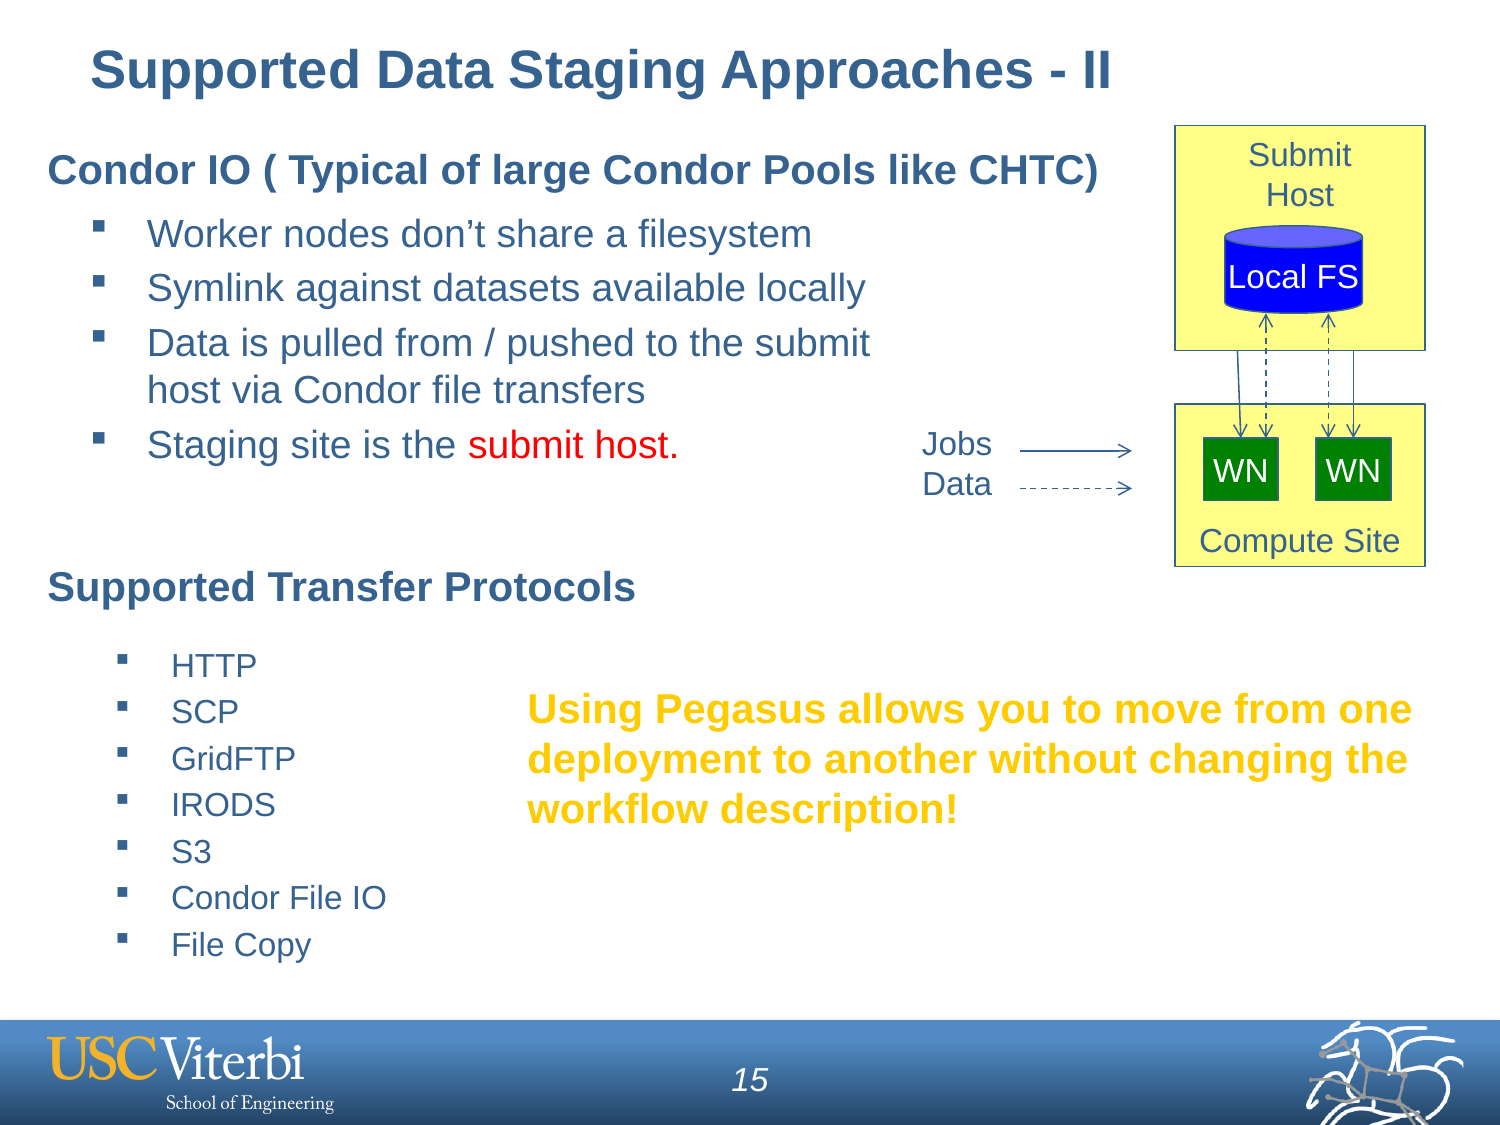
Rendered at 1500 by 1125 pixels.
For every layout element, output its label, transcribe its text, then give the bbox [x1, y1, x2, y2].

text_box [894, 414, 1133, 511]
text_box HTTP SCP GridFTP IRODS S3 Condor File IO File Copy [99, 636, 553, 1008]
text_box WN [1203, 438, 1279, 501]
picture [47, 1036, 334, 1114]
text_box Submit Host [1175, 125, 1425, 351]
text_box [1237, 350, 1242, 439]
text_box Condor IO ( Typical of large Condor Pools like CHTC) [32, 135, 1175, 201]
list Worker nodes don’t share a filesystem Symlink against datasets available locally Data is pulled from / pushed to the submit host via Condor file transfers Staging site is the submit host. [75, 201, 889, 511]
text_box WN [1315, 438, 1391, 501]
picture [1306, 1020, 1464, 1125]
text_box Compute Site [1175, 404, 1425, 567]
title Supported Data Staging Approaches - II [75, 6, 1425, 127]
text_box Local FS [1224, 225, 1363, 314]
text_box Supported Transfer Protocols [32, 552, 889, 618]
text_box Using Pegasus allows you to move from one deployment to another without changing the workflow description! [553, 674, 1465, 878]
